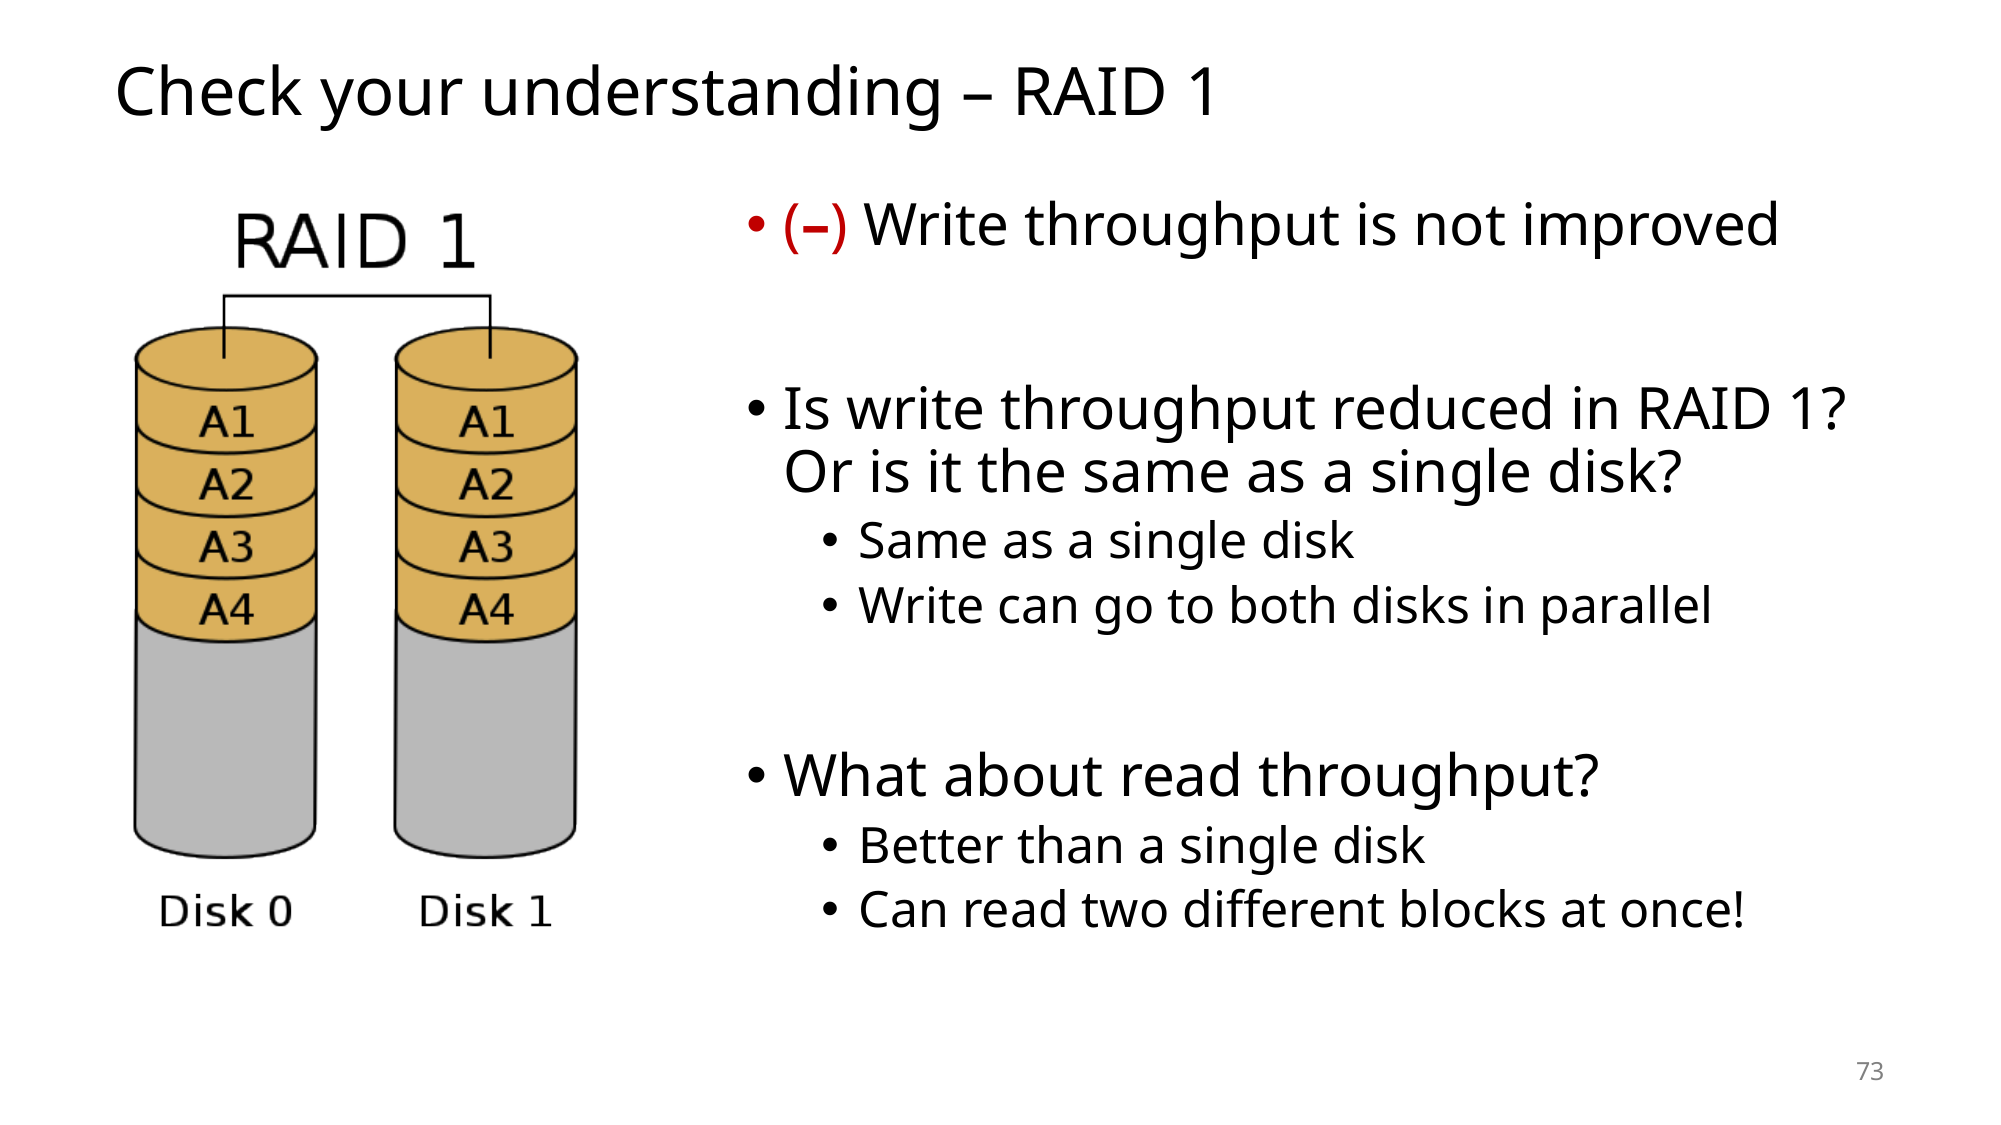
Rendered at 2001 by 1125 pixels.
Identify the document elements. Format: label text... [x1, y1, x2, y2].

title Check your understanding – RAID 1 [99, 37, 1900, 150]
picture [99, 187, 608, 969]
slide_number 73 [1749, 1042, 1900, 1103]
list (–) Write throughput is not improved Is write throughput reduced in RAID 1? Or is it the same as a single disk? Same as a single disk Write can go to both disks in parallel What about read throughput? Better than a single disk Can read two different blocks at once! [731, 187, 1900, 1013]
